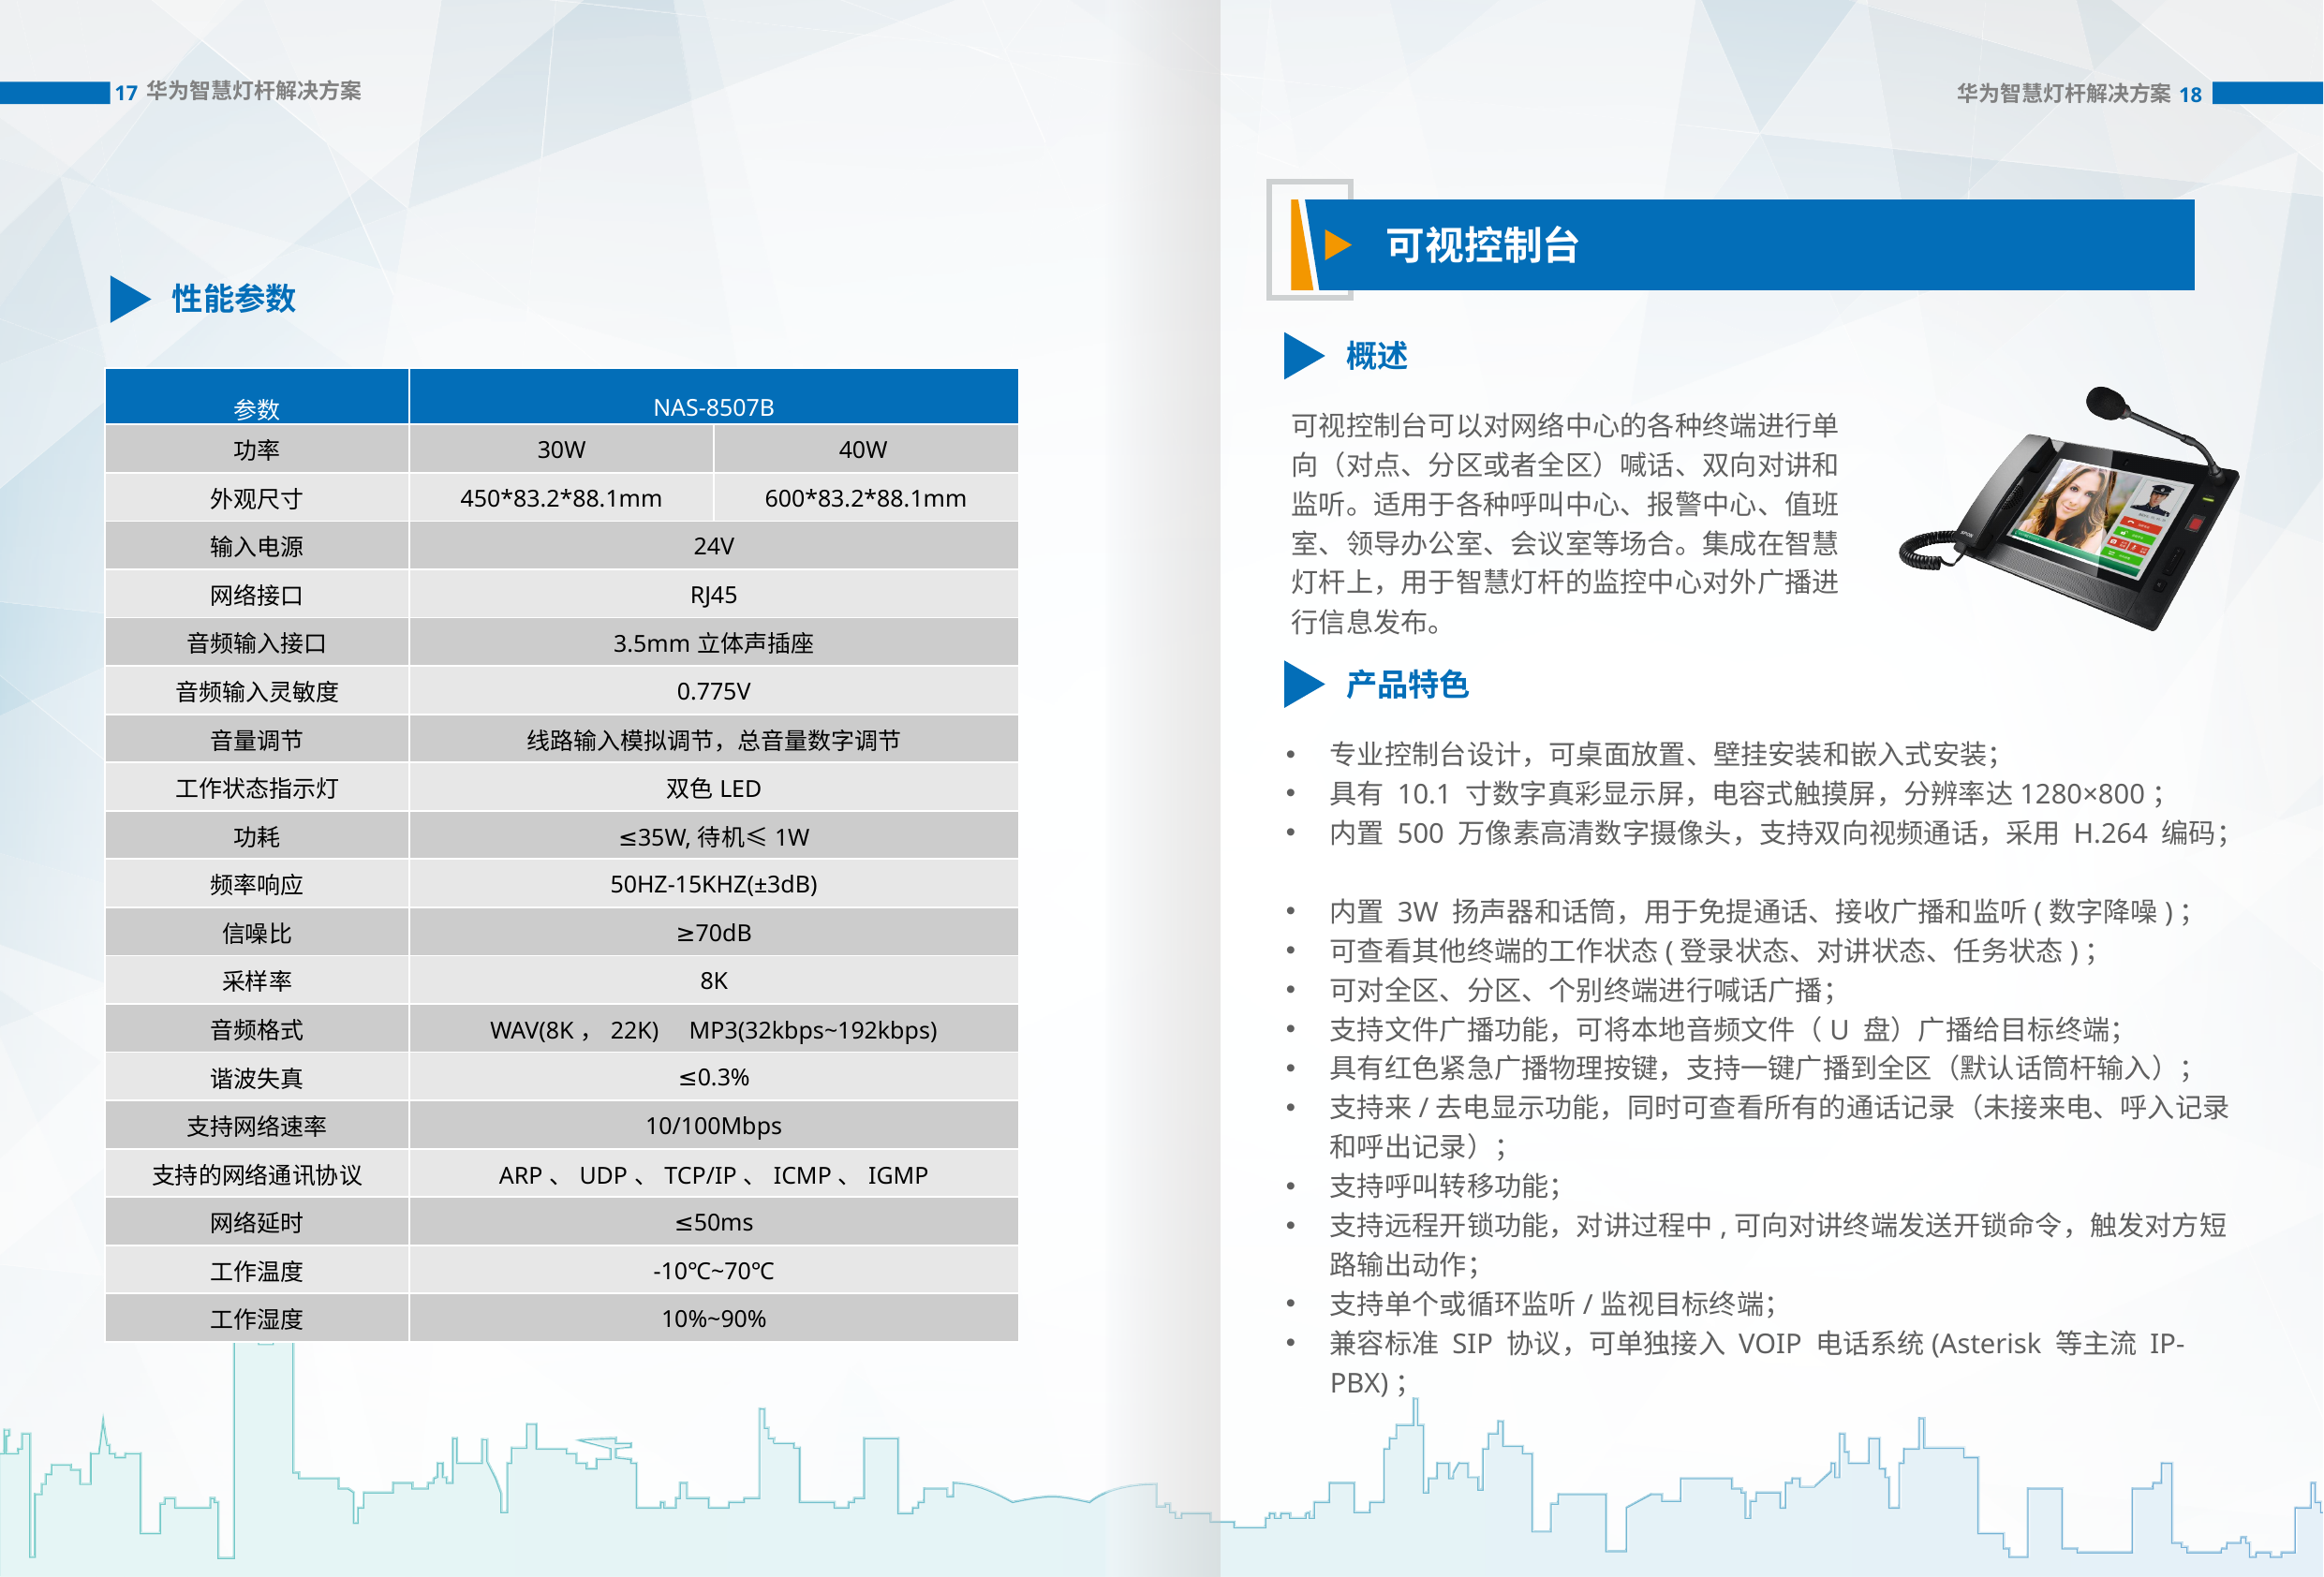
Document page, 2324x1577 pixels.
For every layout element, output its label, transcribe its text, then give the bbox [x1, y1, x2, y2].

table_cell 音频格式 [106, 1005, 408, 1052]
text_box 可视控制台可以对网络中心的各种终端进行单向（对点、分区或者全区）喊话、双向对讲和监听。适用于各种呼叫中心、报警中心、值班室、领导办公室、会议室等场合。集成在智慧灯杆上，用于智慧灯杆的监控中心对外广播进行信息发布。 [1277, 394, 1870, 645]
text_box 概述 [1332, 329, 1573, 381]
text_box [2220, 81, 2324, 105]
table_cell 采样率 [106, 956, 408, 1003]
table_header 参数 [106, 369, 408, 423]
table_cell ≥70dB [410, 908, 1018, 955]
table_cell 功率 [106, 425, 408, 472]
table_cell 音频输入灵敏度 [106, 667, 408, 714]
table_cell 信噪比 [106, 908, 408, 955]
table_cell 0.775V [410, 667, 1018, 714]
table_cell 10%~90% [410, 1294, 1018, 1341]
table_cell 40W [715, 425, 1018, 472]
table_cell 工作湿度 [106, 1294, 408, 1341]
text_box [0, 81, 100, 105]
text_box [109, 273, 154, 325]
text_box 18 [2165, 75, 2220, 114]
picture [1895, 381, 2245, 634]
text_box 产品特色 [1332, 657, 1573, 709]
table_cell 支持网络速率 [106, 1101, 408, 1148]
table_cell 外观尺寸 [106, 474, 408, 521]
table_cell 音量调节 [106, 715, 408, 761]
table_cell 8K [410, 956, 1018, 1003]
table_cell ≤0.3% [410, 1053, 1018, 1099]
table_cell 工作温度 [106, 1246, 408, 1292]
table_header NAS-8507B [410, 369, 1018, 423]
text_box [1282, 330, 1327, 382]
table_cell 频率响应 [106, 860, 408, 906]
table_cell 24V [410, 522, 1018, 568]
table_cell -10℃~70℃ [410, 1246, 1018, 1292]
table_cell 50HZ-15KHZ(±3dB) [410, 860, 1018, 906]
text_box 17 [100, 73, 156, 112]
table_cell 双色LED [410, 763, 1018, 810]
text_box 华为智慧灯杆解决方案 [1943, 73, 2198, 113]
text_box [1291, 199, 2195, 290]
table_cell ≤50ms [410, 1198, 1018, 1245]
table_cell WAV(8K，22K) MP3(32kbps~192kbps) [410, 1005, 1018, 1052]
table_cell 功耗 [106, 812, 408, 858]
table_cell 450*83.2*88.1mm [410, 474, 713, 521]
text_box 专业控制台设计，可桌面放置、壁挂安装和嵌入式安装； 具有 10.1 寸数字真彩显示屏，电容式触摸屏，分辨率达1280×800； 内置 500 万像素高清数字摄像头，支持双向视频通话，采用 H.264 编码； 内置 3W 扬声器和话筒，用于免提通话、接收广播和监听(数字降噪)； 可查看其他终端的工作状态(登录状态、对讲状态、任务状态)； 可对全区、分区、个别终端进行喊话广播； 支持文件广播功能，可将本地音频文件（U 盘）广播给目标终端； 具有红色紧急广播物理按键，支持一键广播到全区（默认话筒杆输入）； 支持来/去电显示功能，同时可查看所有的通话记录（未接来电、呼入记录和呼出记录）； 支持呼叫转移功能； 支持远程开锁功能，对讲过程中,可向对讲终端发送开锁命令，触发对方短路输出动作； 支持单个或循环监听/监视目标终端； 兼容标准 SIP 协议，可单独接入 VOIP 电话系统(Asterisk 等主流 IP-PBX)； [1272, 723, 2245, 1406]
table_cell 30W [410, 425, 713, 472]
table_cell 网络延时 [106, 1198, 408, 1245]
text_box 华为智慧灯杆解决方案 [133, 70, 388, 111]
table_cell 网络接口 [106, 570, 408, 617]
table_cell 10/100Mbps [410, 1101, 1018, 1148]
table_cell 输入电源 [106, 522, 408, 568]
text_box [1282, 658, 1327, 710]
text_box 性能参数 [158, 273, 399, 324]
table_cell 支持的网络通讯协议 [106, 1150, 408, 1196]
text_box [1268, 181, 1352, 299]
table_cell ≤35W,待机≤1W [410, 812, 1018, 858]
table_cell 600*83.2*88.1mm [715, 474, 1018, 521]
table_cell 线路输入模拟调节，总音量数字调节 [410, 715, 1018, 761]
table_cell ARP、UDP、TCP/IP、ICMP、IGMP [410, 1150, 1018, 1196]
table_cell 3.5mm立体声插座 [410, 618, 1018, 665]
table_cell 谐波失真 [106, 1053, 408, 1099]
table_cell 工作状态指示灯 [106, 763, 408, 810]
table_cell RJ45 [410, 570, 1018, 617]
table_cell 音频输入接口 [106, 618, 408, 665]
